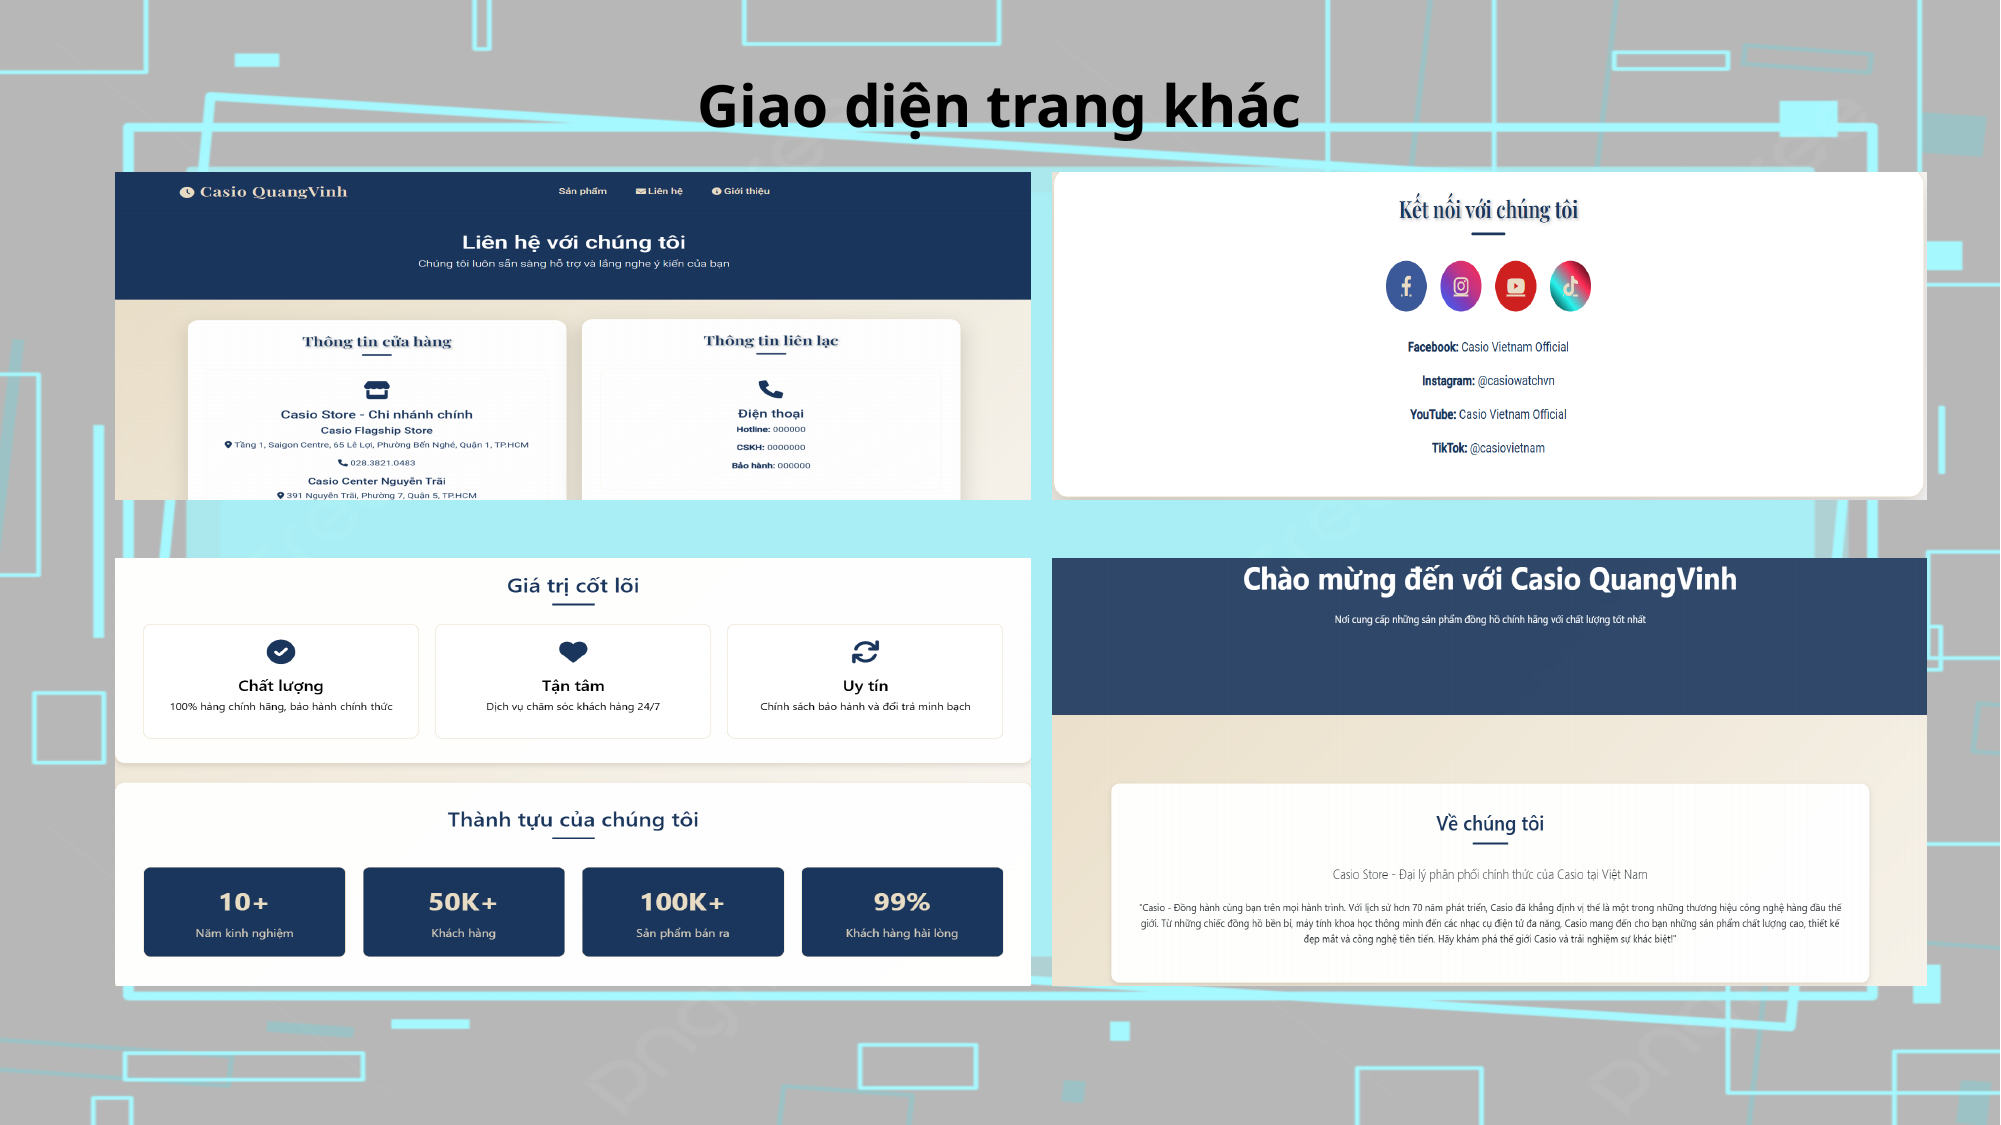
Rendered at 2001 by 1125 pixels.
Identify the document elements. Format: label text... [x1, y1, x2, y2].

picture [1052, 558, 1927, 987]
picture [115, 558, 1031, 987]
picture [1052, 172, 1927, 500]
picture [115, 172, 1031, 500]
text_box Giao diện trang khác [666, 61, 1334, 147]
